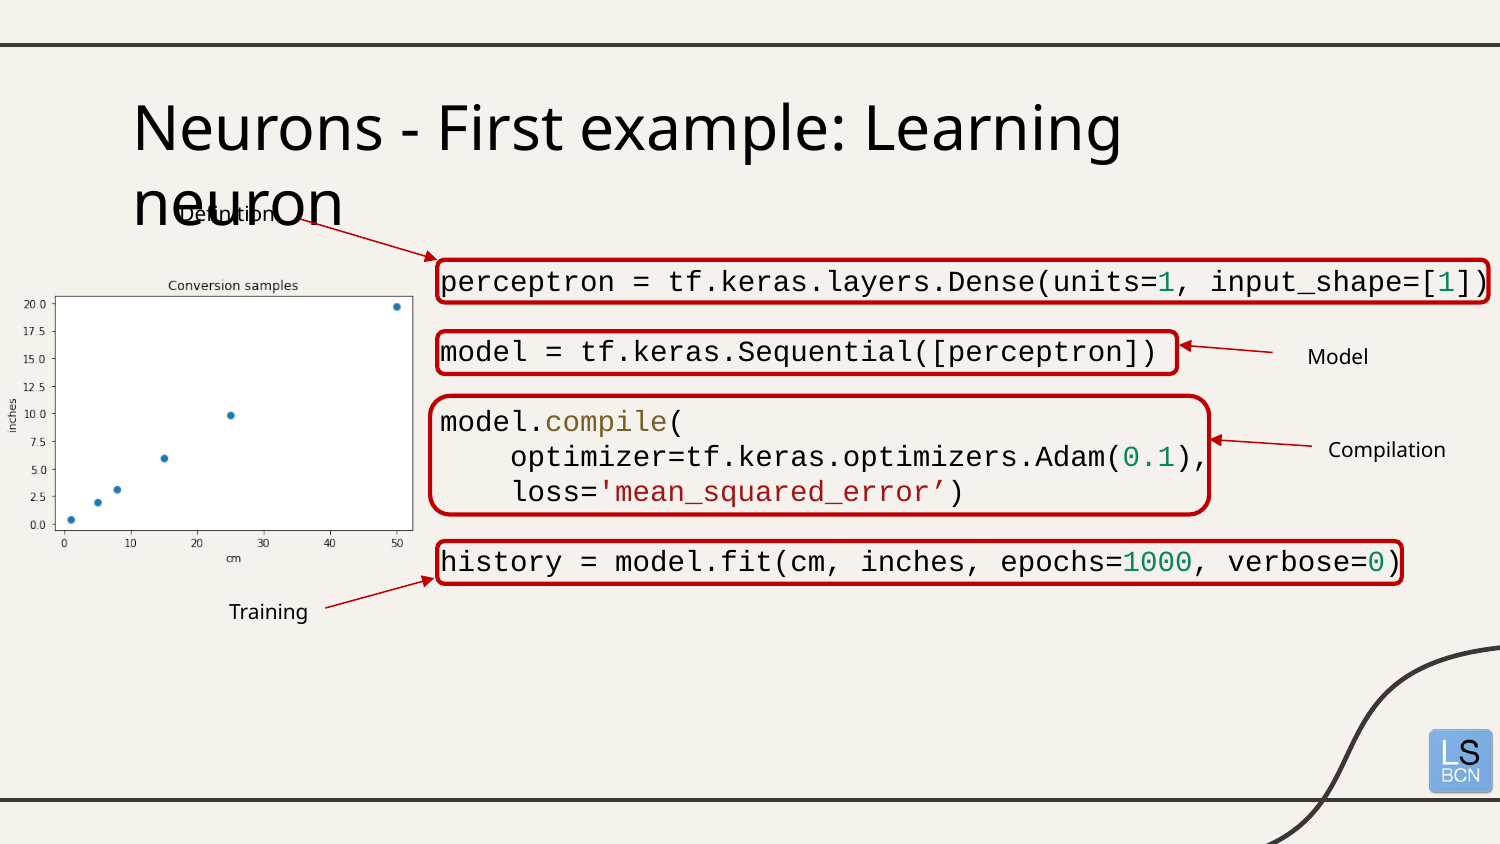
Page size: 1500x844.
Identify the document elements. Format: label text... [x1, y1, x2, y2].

text_box [435, 538, 1404, 586]
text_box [325, 577, 435, 609]
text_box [299, 218, 438, 260]
text_box [428, 393, 1212, 517]
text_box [1208, 439, 1313, 447]
text_box Definition [154, 185, 300, 253]
picture [0, 272, 421, 571]
text_box Compilation [1304, 421, 1470, 489]
text_box perceptron = tf.keras.layers.Dense(units=1, input_shape=[1]) model = tf.keras.Sequential([perceptron]) model.compile( optimizer=tf.keras.optimizers.Adam(0.1), loss='mean_squared_error’) history = model.fit(cm, inches, epochs=1000, verbose=0) [425, 255, 1500, 585]
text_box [1178, 344, 1273, 353]
picture [1421, 721, 1500, 801]
text_box [435, 329, 1180, 377]
title Neurons - First example: Learning neuron [116, 72, 1339, 167]
text_box Model [1265, 328, 1411, 395]
text_box Training [186, 583, 352, 651]
text_box [435, 257, 1491, 305]
